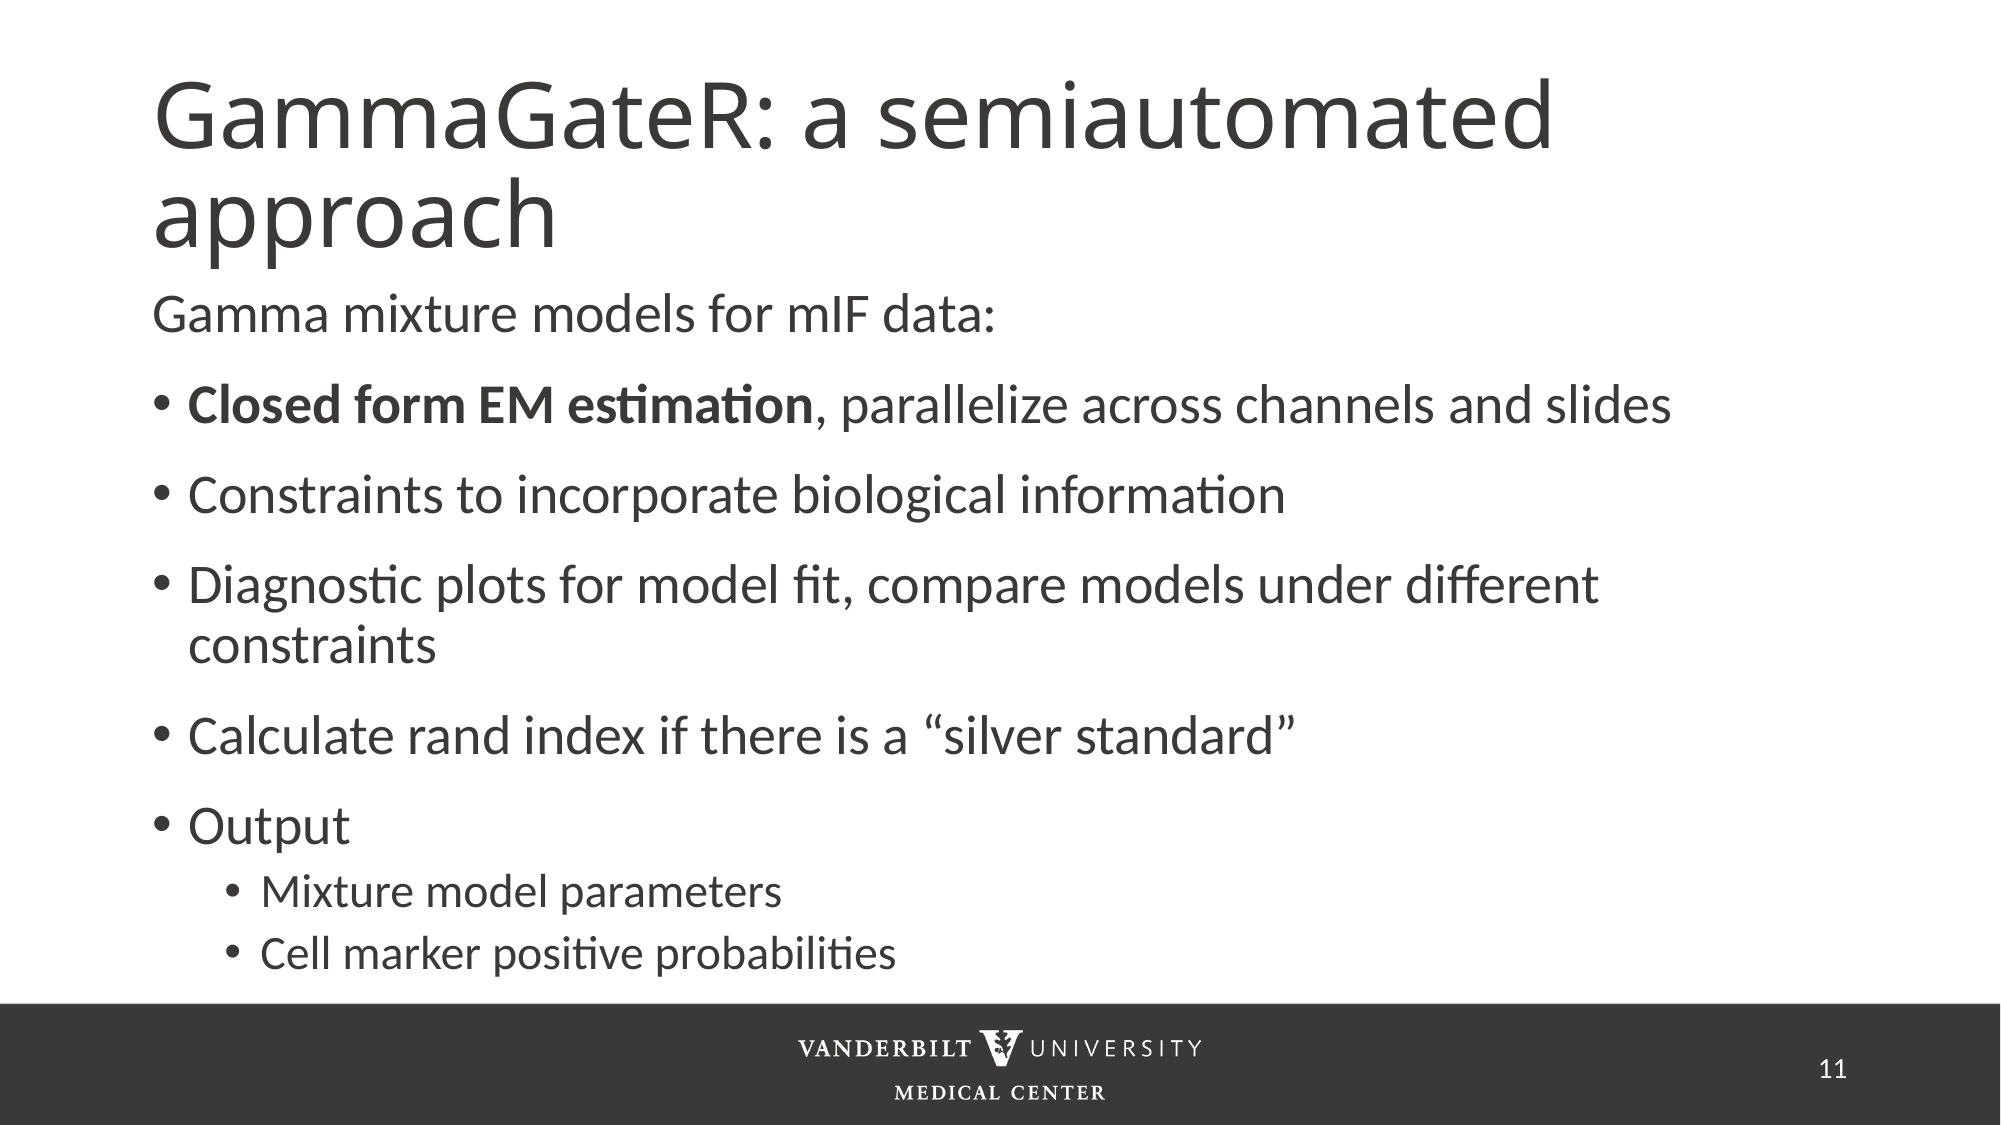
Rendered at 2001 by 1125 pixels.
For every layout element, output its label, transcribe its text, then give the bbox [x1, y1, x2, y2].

picture [762, 994, 1237, 1125]
list Gamma mixture models for mIF data: Closed form EM estimation, parallelize across channels and slides Constraints to incorporate biological information Diagnostic plots for model fit, compare models under different constraints Calculate rand index if there is a “silver standard” Output Mixture model parameters Cell marker positive probabilities [137, 277, 1863, 992]
title GammaGateR: a semiautomated approach [137, 59, 1863, 277]
slide_number 11 [1412, 1037, 1863, 1097]
